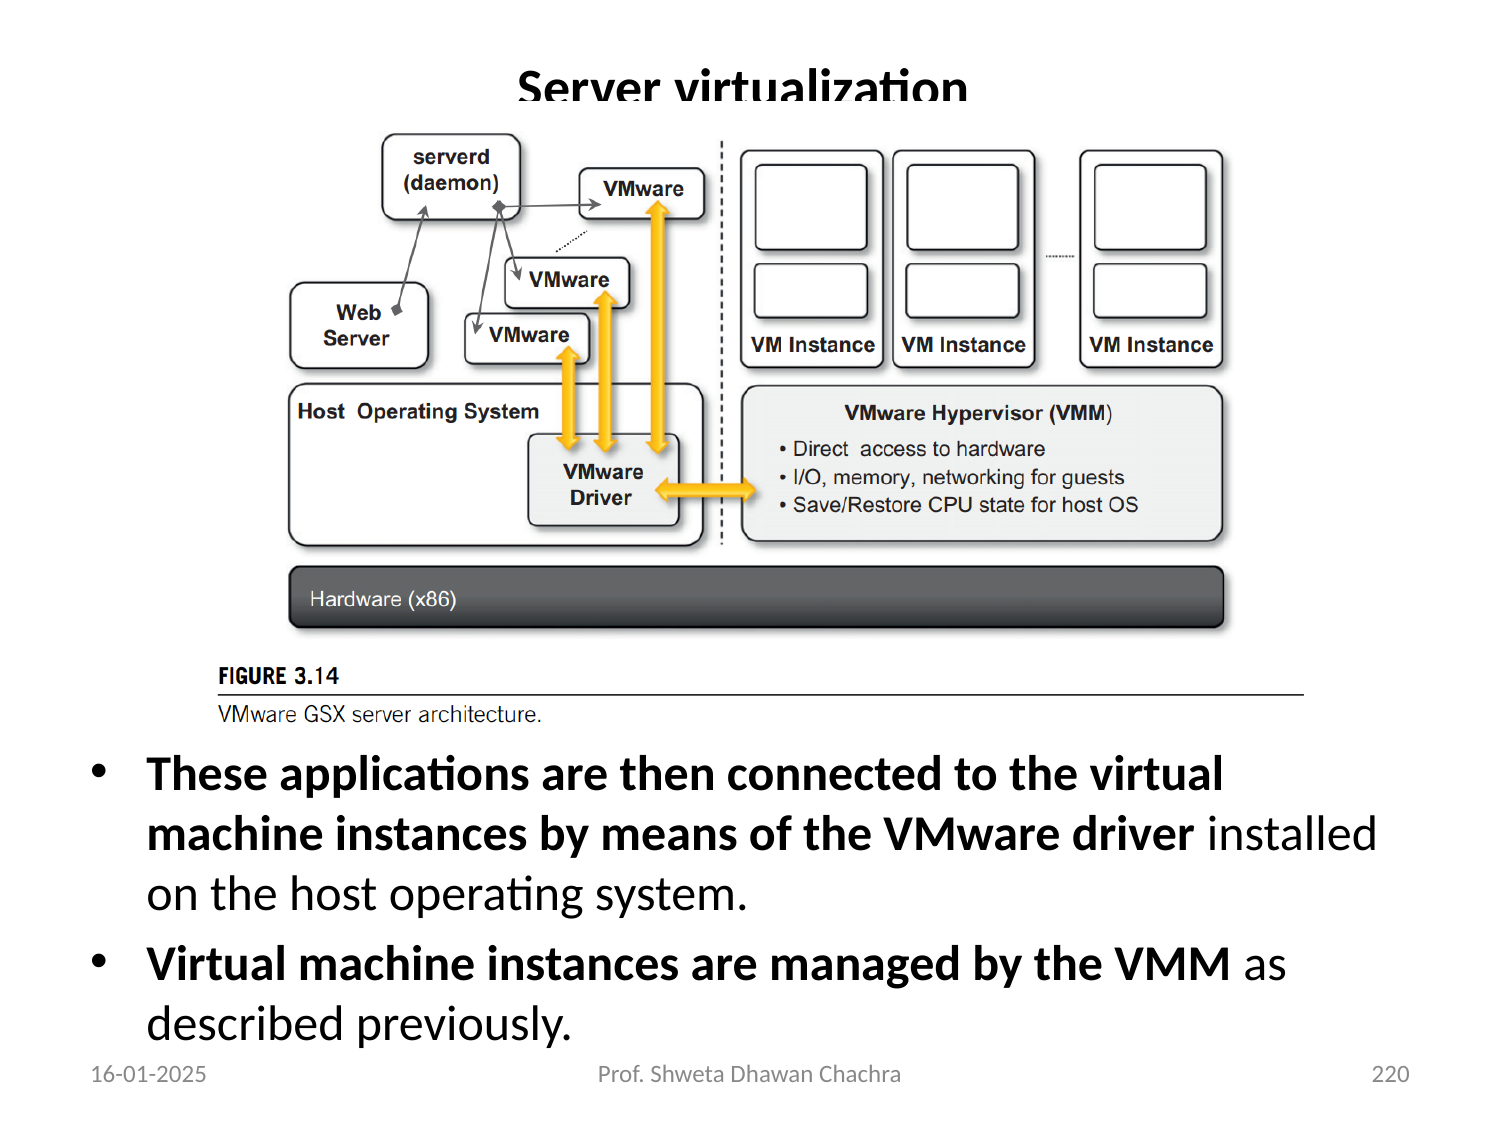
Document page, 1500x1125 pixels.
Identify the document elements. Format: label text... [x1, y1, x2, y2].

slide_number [75, 1042, 425, 1103]
text_box Server virtualization [74, 45, 1425, 126]
footer Prof. Shweta Dhawan Chachra [512, 1042, 988, 1103]
slide_number ‹#› [1074, 1042, 1425, 1103]
list These applications are then connected to the virtual machine instances by means of the VMware driver installed on the host operating system. Virtual machine instances are managed by the VMM as described previously. [75, 732, 1425, 1035]
picture [182, 101, 1353, 736]
